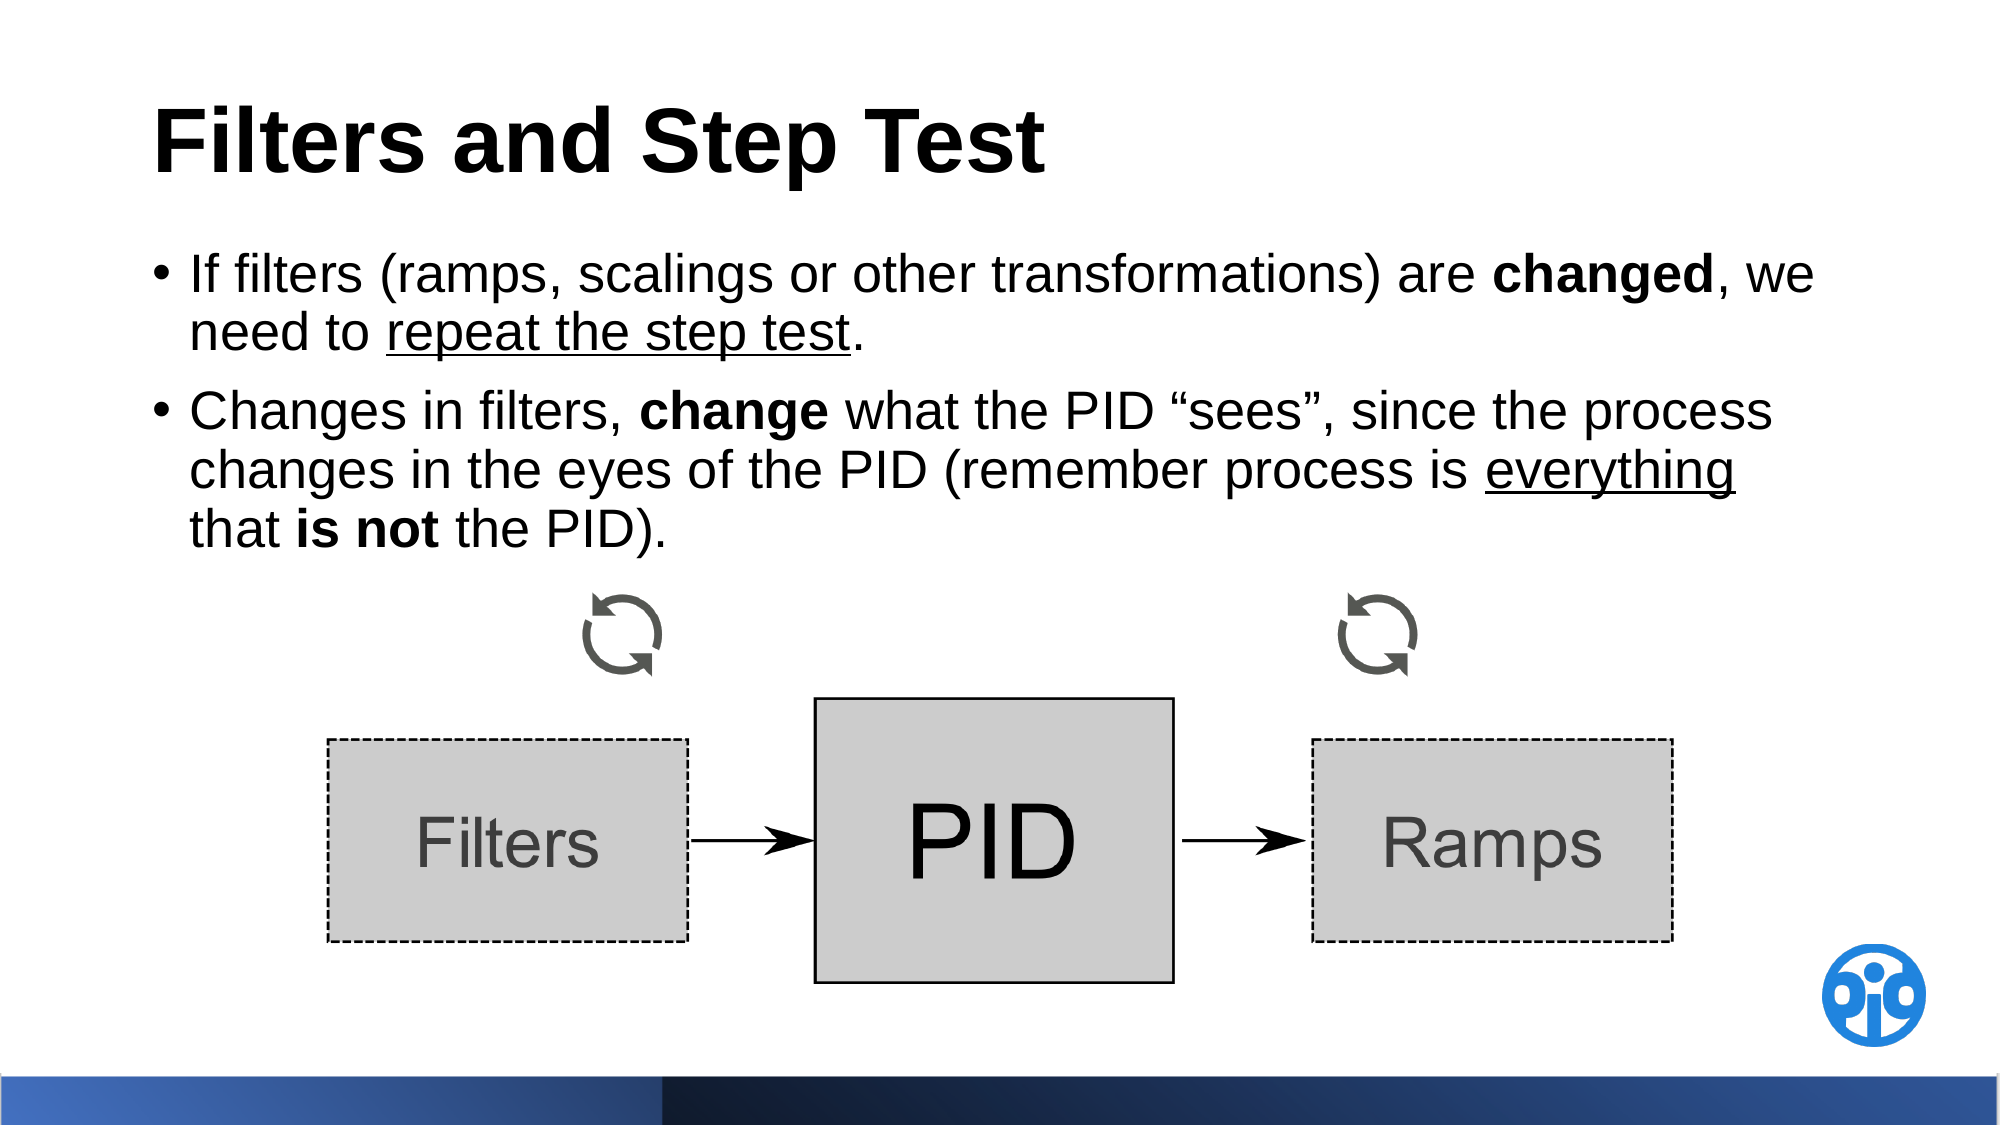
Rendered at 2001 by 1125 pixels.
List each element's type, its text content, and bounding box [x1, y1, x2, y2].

picture [0, 1073, 2000, 1125]
picture [326, 592, 1674, 984]
title Filters and Step Test [137, 34, 1863, 252]
list If filters (ramps, scalings or other transformations) are changed, we need to repeat the step test. Changes in filters, change what the PID “sees”, since the process changes in the eyes of the PID (remember process is everything that is not the PID). [137, 237, 1851, 918]
picture [1822, 944, 1926, 1047]
